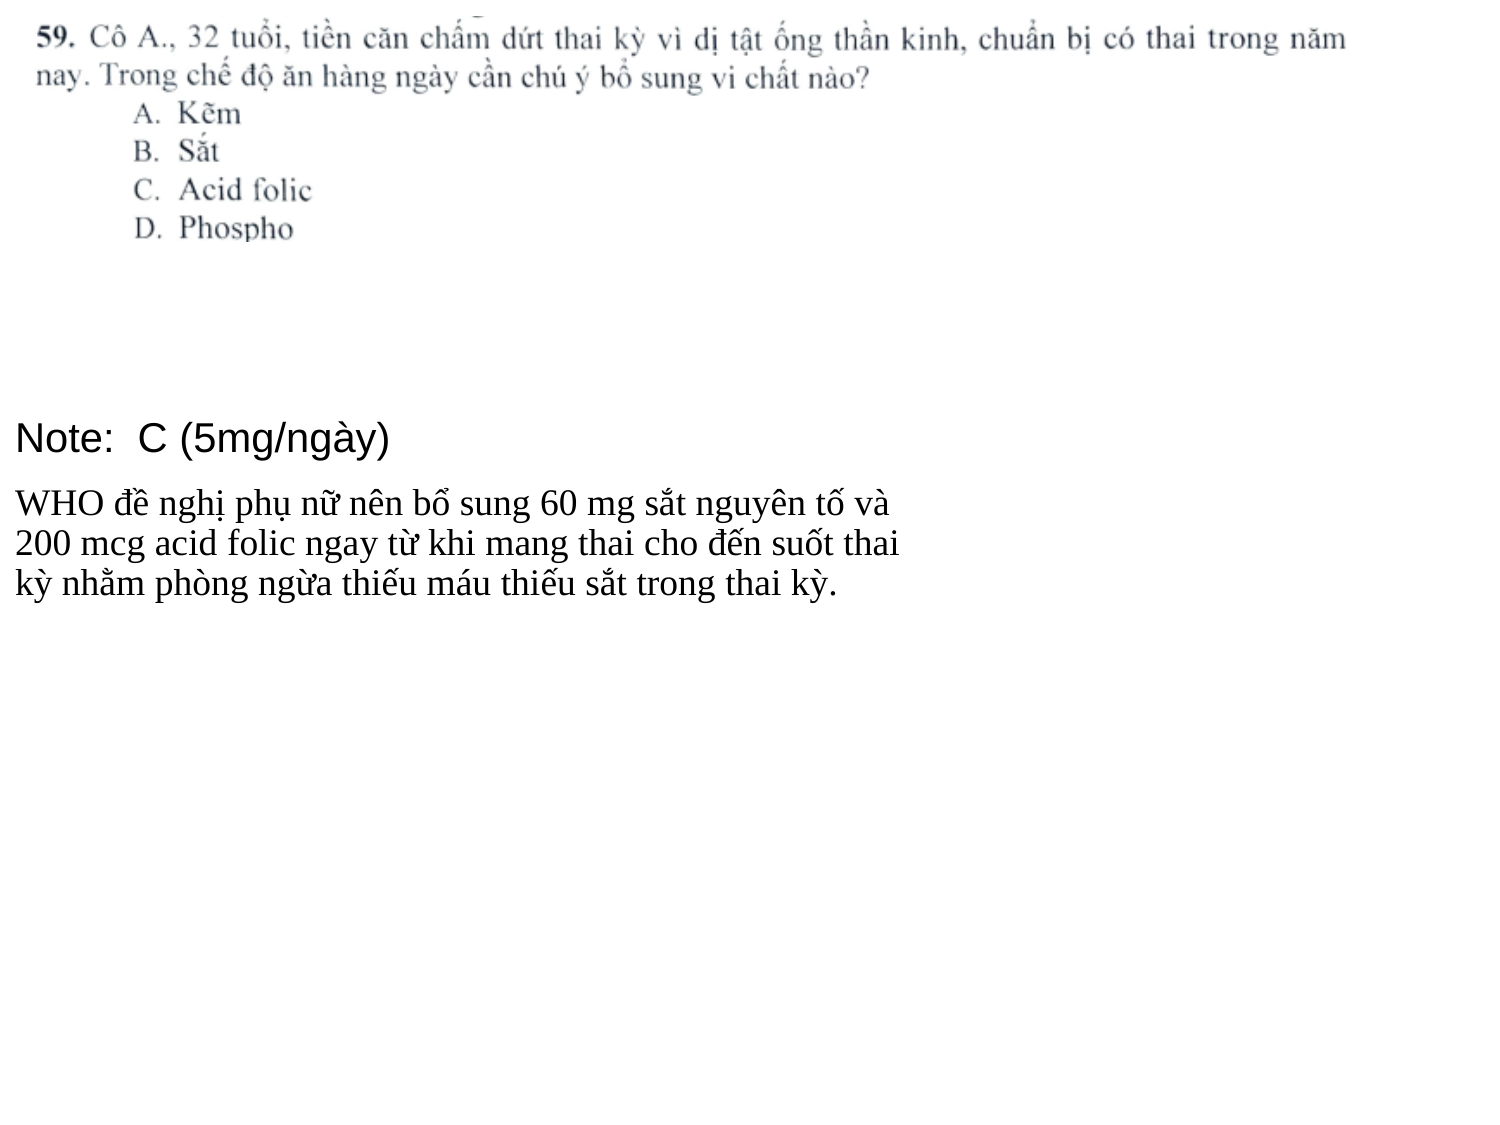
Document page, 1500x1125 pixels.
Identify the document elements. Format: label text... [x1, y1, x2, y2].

subtitle Note: C (5mg/ngày) WHO đề nghị phụ nữ nên bổ sung 60 mg sắt nguyên tố và 200 mcg acid folic ngay từ khi mang thai cho đến suốt thai kỳ nhằm phòng ngừa thiếu máu thiếu sắt trong thai kỳ. [0, 409, 1500, 1094]
picture [17, 16, 1356, 242]
